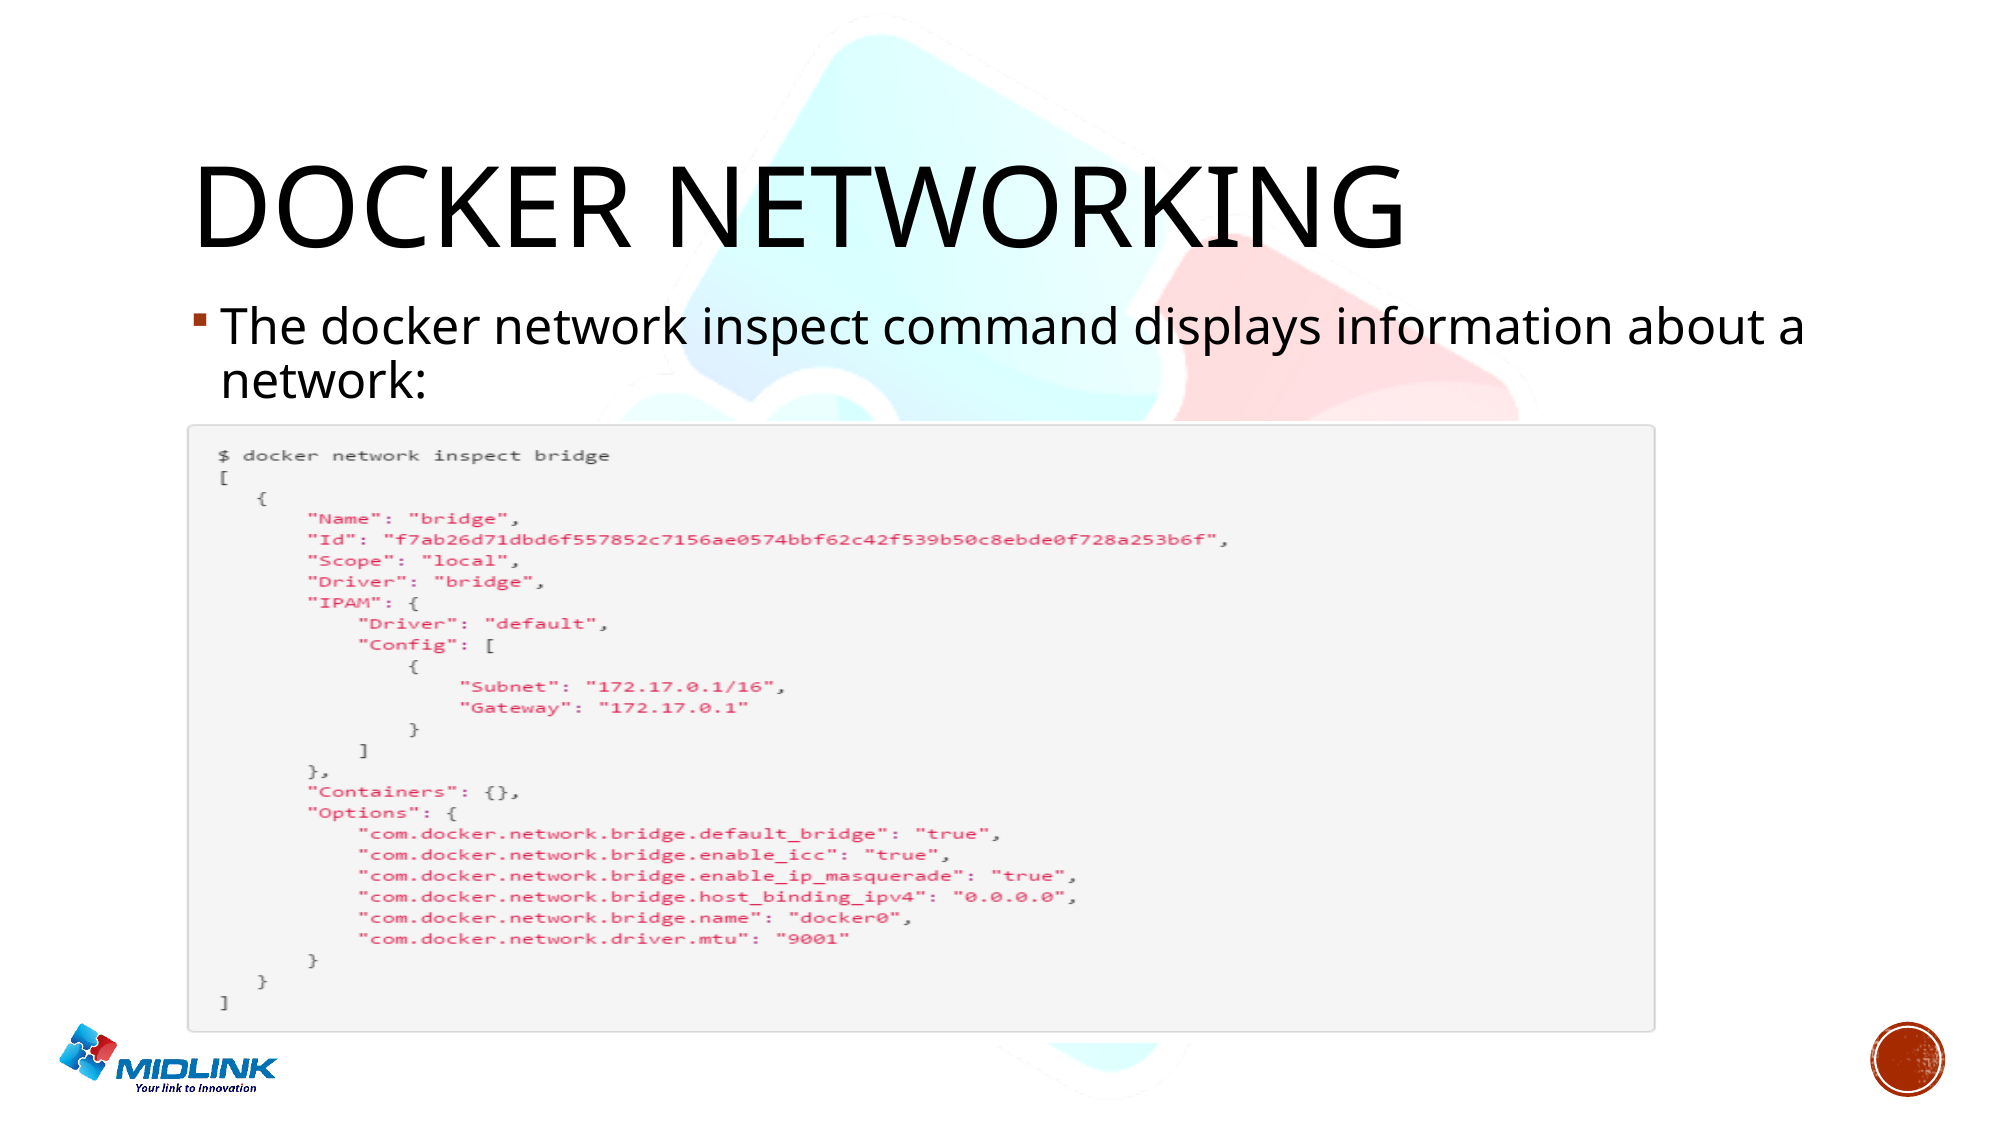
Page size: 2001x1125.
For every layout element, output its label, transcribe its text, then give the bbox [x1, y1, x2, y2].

picture [175, 421, 1671, 1042]
list The docker network inspect command displays information about a network: [175, 294, 1826, 959]
picture [49, 1017, 287, 1096]
title Docker networking [175, 79, 1826, 294]
